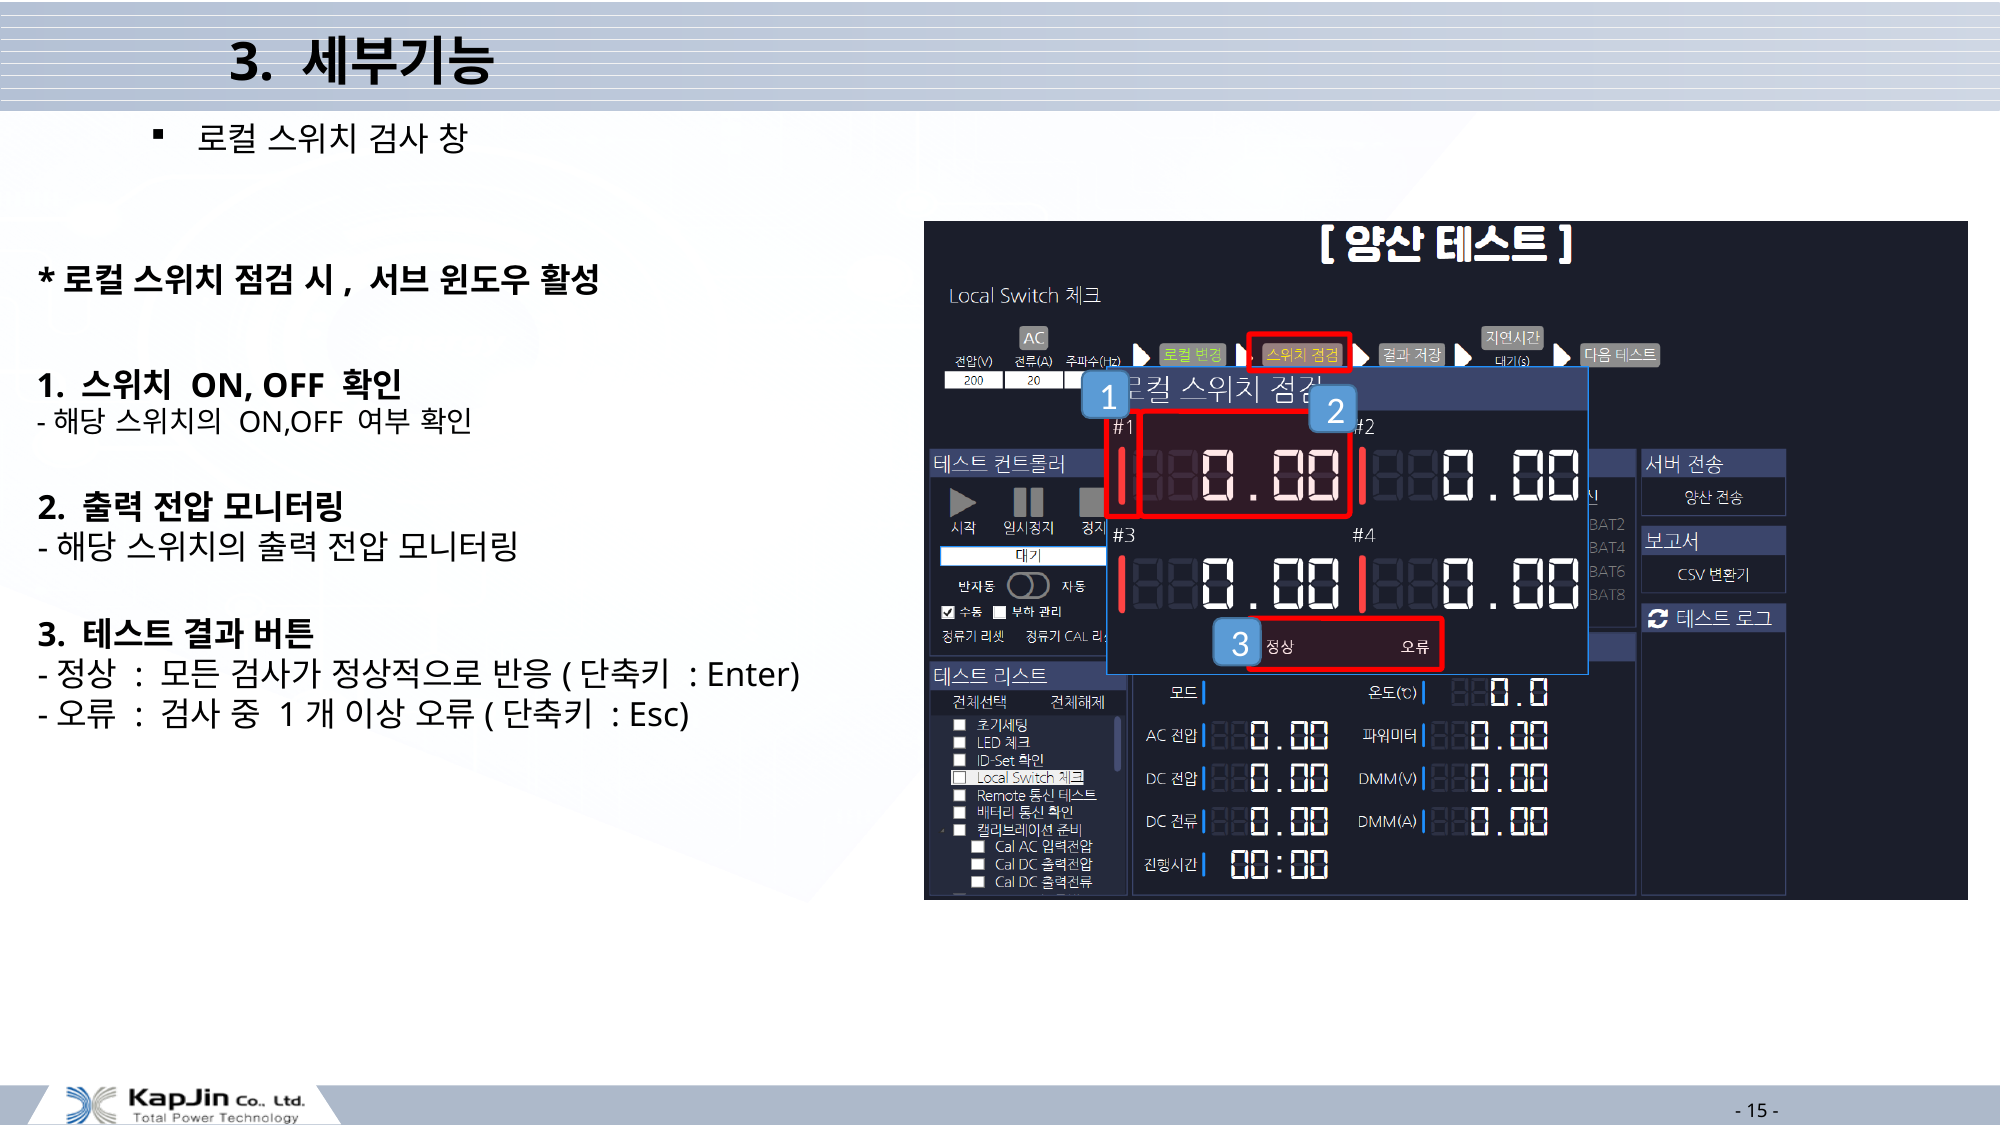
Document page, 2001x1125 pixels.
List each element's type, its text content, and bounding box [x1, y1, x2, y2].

text_box 로컬 스위치 검사 창 [135, 111, 753, 166]
text_box 3. 세부기능 [214, 20, 552, 103]
text_box 2. 출력 전압 모니터링 -해당 스위치의 출력 전압 모니터링 [22, 478, 831, 574]
text_box - 15 - [1621, 1085, 1794, 1125]
picture [924, 221, 1968, 900]
text_box *로컬 스위치 점검 시, 서브 윈도우 활성 [22, 252, 831, 307]
text_box 3. 테스트 결과 버튼 -정상 : 모든 검사가 정상적으로 반응(단축키 : Enter) -오류 : 검사 중 1개 이상 오류(단축키 : Esc) [22, 605, 831, 741]
picture [60, 1077, 309, 1125]
text_box 1. 스위치 ON, OFF 확인 -해당 스위치의 ON,OFF 여부 확인 [21, 356, 915, 447]
